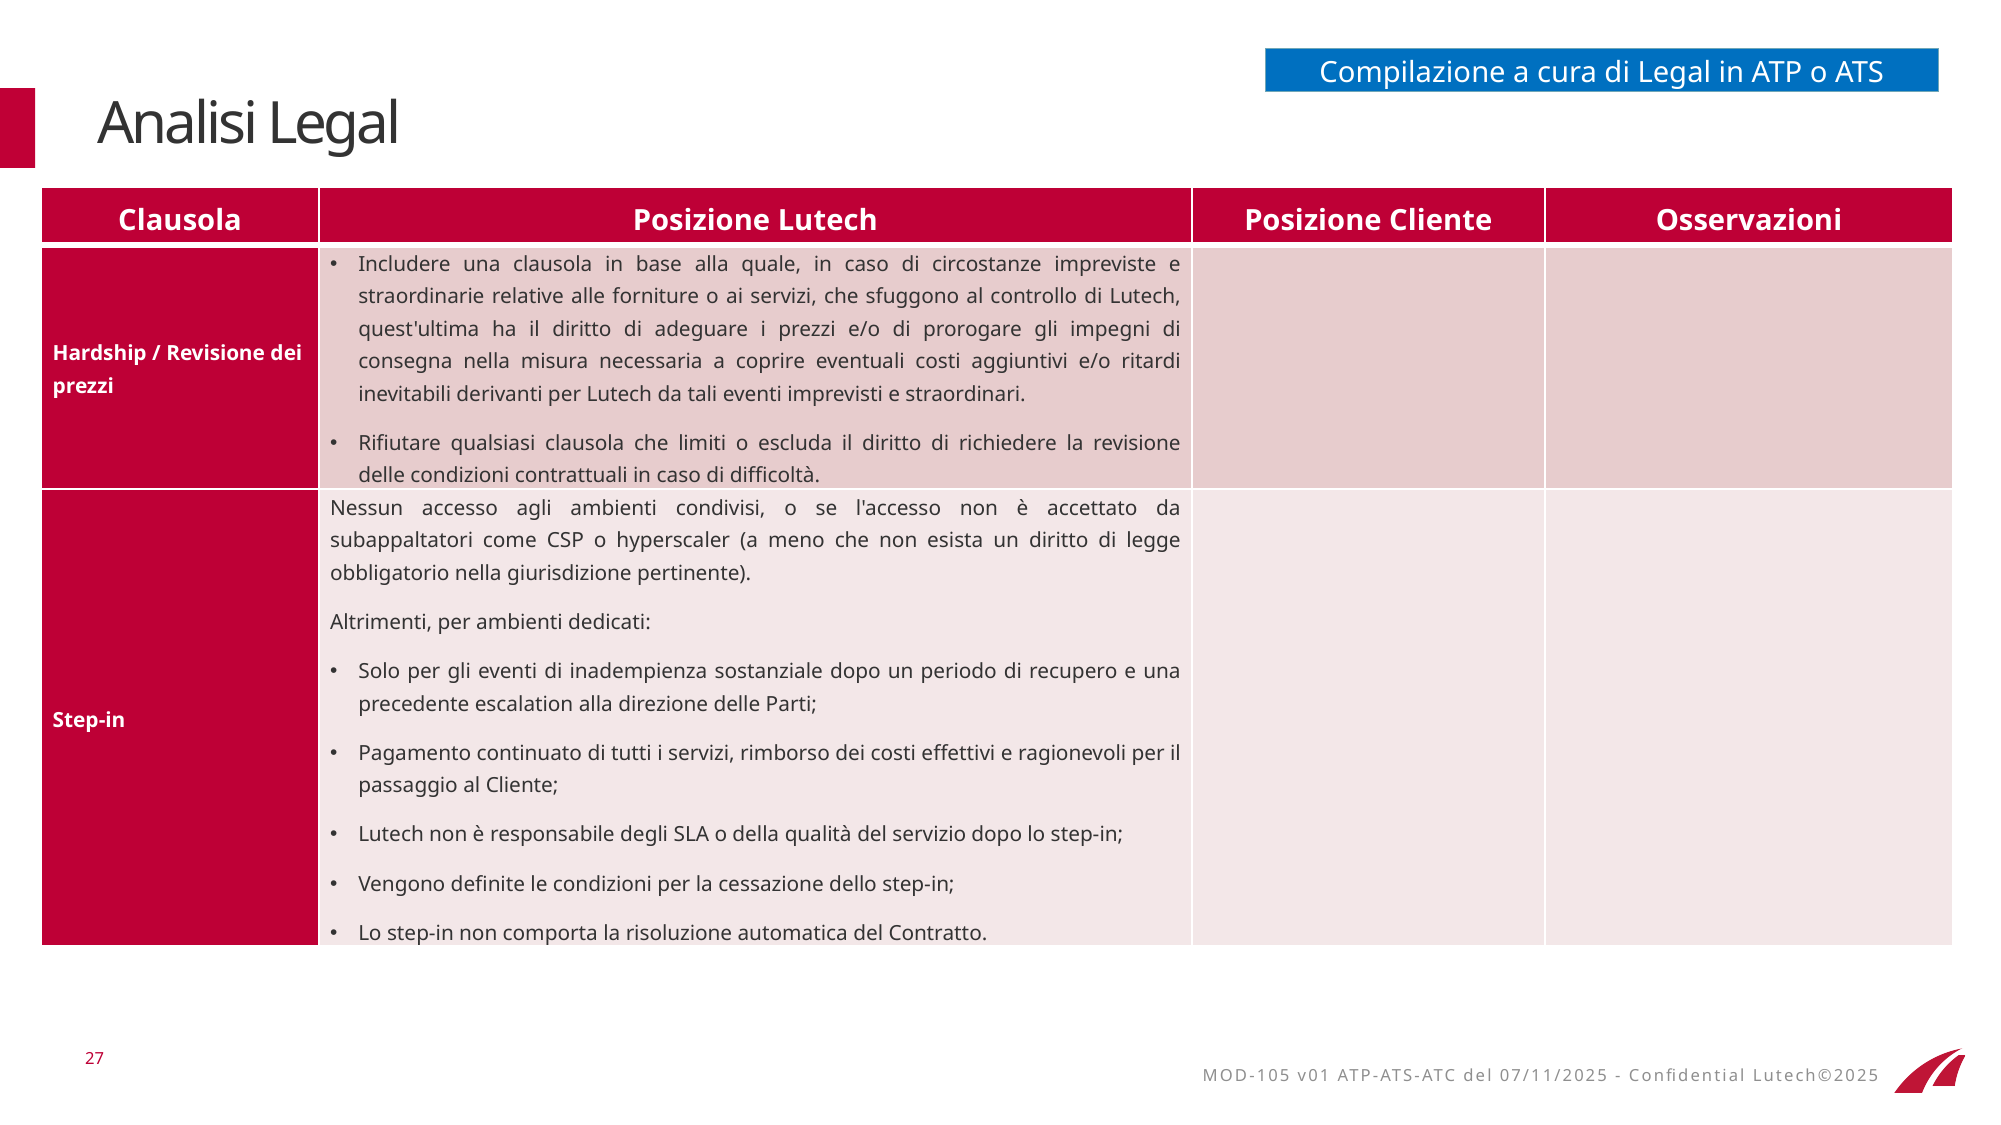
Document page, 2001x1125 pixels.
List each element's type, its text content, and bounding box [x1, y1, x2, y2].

table_header Posizione Lutech [320, 188, 1191, 242]
table_header Clausola [42, 188, 318, 242]
title Analisi Legal [97, 85, 1916, 165]
table_cell Step-in [42, 490, 318, 945]
table_cell Includere una clausola in base alla quale, in caso di circostanze impreviste e straordinarie relative alle forniture o ai servizi, che sfuggono al controllo di Lutech, quest'ultima ha il diritto di adeguare i prezzi e/o di prorogare gli impegni di consegna nella misura necessaria a coprire eventuali costi aggiuntivi e/o ritardi inevitabili derivanti per Lutech da tali eventi imprevisti e straordinari. Rifiutare qualsiasi clausola che limiti o escluda il diritto di richiedere la revisione delle condizioni contrattuali in caso di difficoltà. [320, 248, 1191, 488]
text_box Compilazione a cura di Legal in ATP o ATS [1265, 48, 1939, 92]
table_cell [1546, 248, 1952, 488]
table_cell Nessun accesso agli ambienti condivisi, o se l'accesso non è accettato da subappaltatori come CSP o hyperscaler (a meno che non esista un diritto di legge obbligatorio nella giurisdizione pertinente). Altrimenti, per ambienti dedicati: Solo per gli eventi di inadempienza sostanziale dopo un periodo di recupero e una precedente escalation alla direzione delle Parti; Pagamento continuato di tutti i servizi, rimborso dei costi effettivi e ragionevoli per il passaggio al Cliente; Lutech non è responsabile degli SLA o della qualità del servizio dopo lo step-in; Vengono definite le condizioni per la cessazione dello step-in; Lo step-in non comporta la risoluzione automatica del Contratto. [320, 490, 1191, 945]
table_cell [1193, 490, 1544, 945]
table_header Osservazioni [1546, 188, 1952, 242]
table_cell Hardship / Revisione dei prezzi [42, 248, 318, 488]
picture [1894, 1048, 1966, 1093]
table_header Posizione Cliente [1193, 188, 1544, 242]
table_cell [1546, 490, 1952, 945]
table_cell [1193, 248, 1544, 488]
